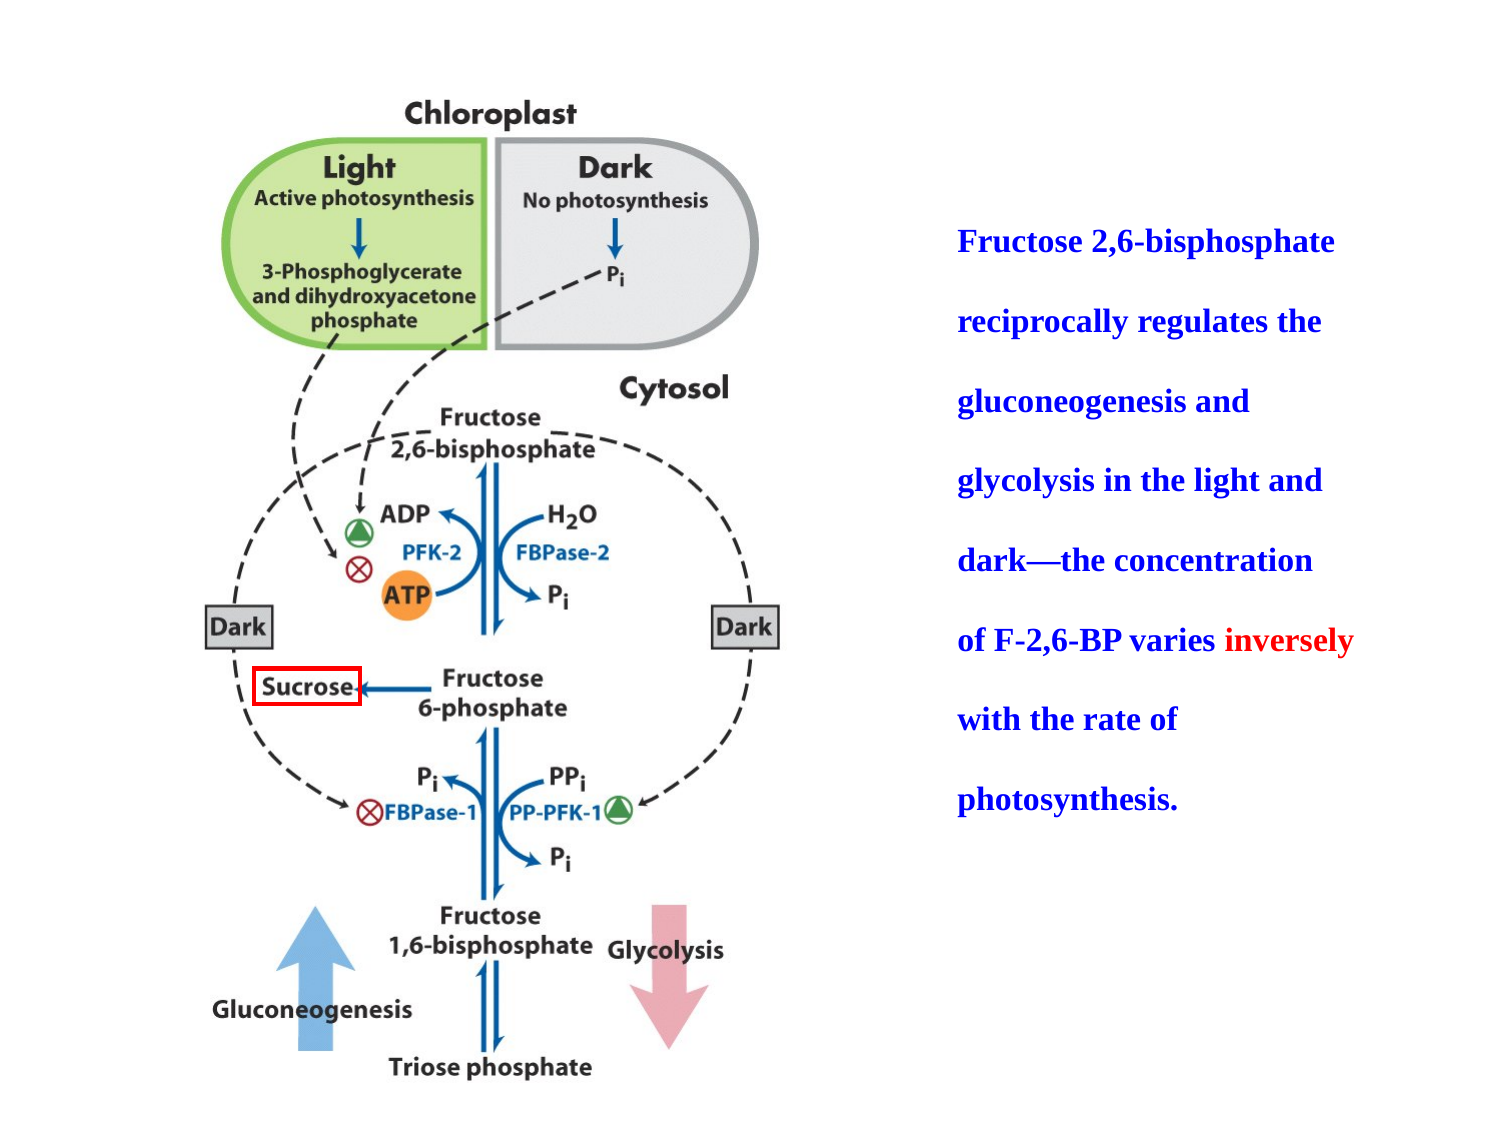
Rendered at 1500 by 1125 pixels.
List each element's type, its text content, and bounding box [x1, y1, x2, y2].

text_box Fructose 2,6-bisphosphate reciprocally regulates the gluconeogenesis and glycolysis in the light and dark—the concentration of F-2,6-BP varies inversely with the rate of photosynthesis. [942, 172, 1379, 984]
picture [194, 89, 788, 1091]
